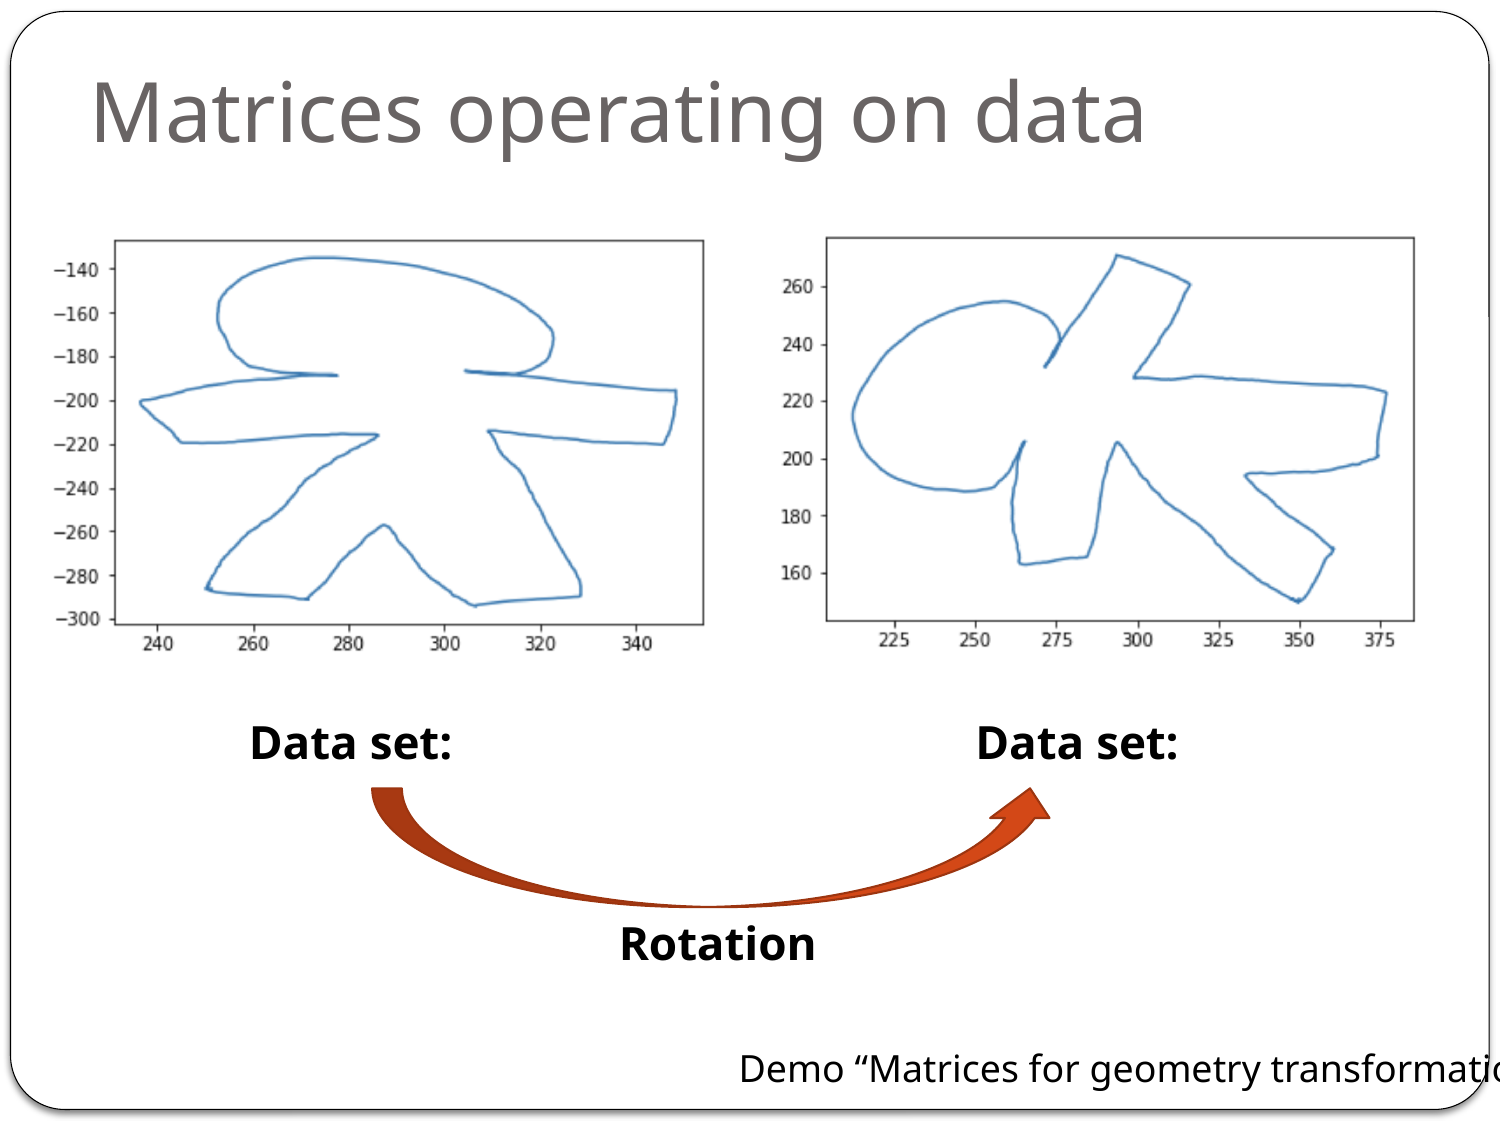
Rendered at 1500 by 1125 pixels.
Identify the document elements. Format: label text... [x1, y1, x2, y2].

picture [762, 212, 1451, 676]
text_box Rotation [604, 907, 844, 977]
text_box Matrices operating on data [75, 52, 1357, 167]
text_box Demo “Matrices for geometry transformation” [723, 1037, 1500, 1098]
picture [37, 212, 737, 663]
text_box [371, 787, 1051, 907]
